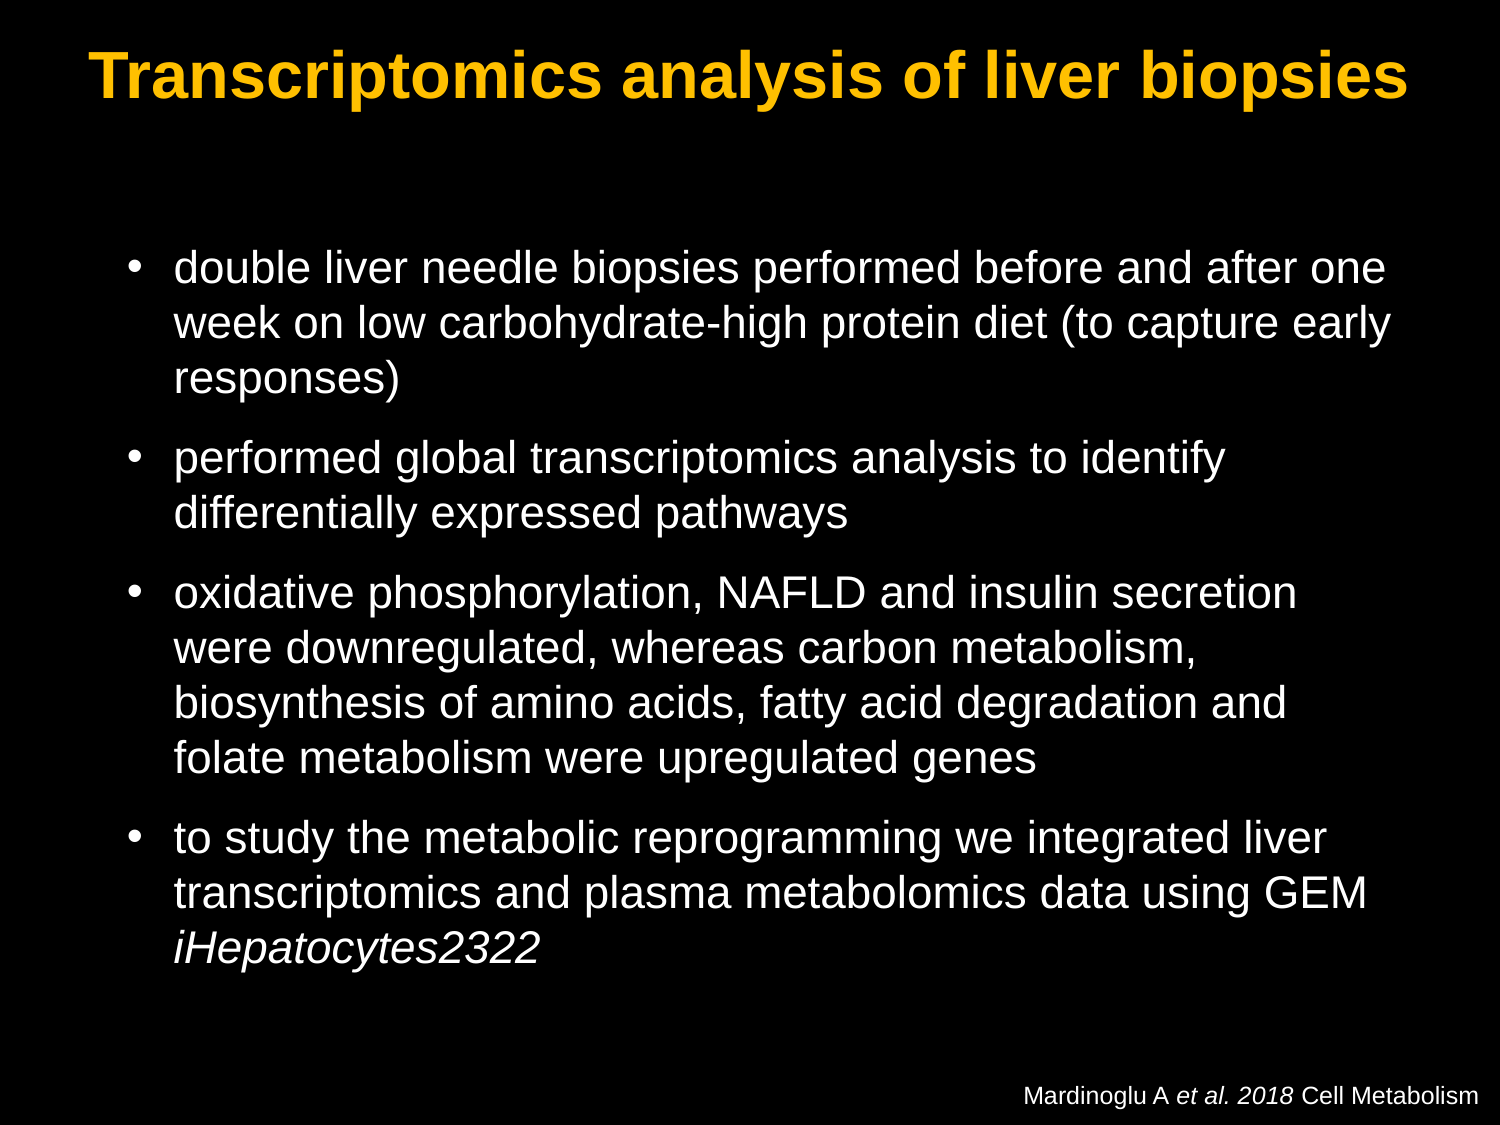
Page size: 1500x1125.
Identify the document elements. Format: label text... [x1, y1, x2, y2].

text_box Mardinoglu A et al. 2018 Cell Metabolism [878, 1072, 1495, 1118]
text_box Transcriptomics analysis of liver biopsies [0, 24, 1500, 120]
text_box double liver needle biopsies performed before and after one week on low carbohydrate-high protein diet (to capture early responses) performed global transcriptomics analysis to identify differentially expressed pathways oxidative phosphorylation, NAFLD and insulin secretion were downregulated, whereas carbon metabolism, biosynthesis of amino acids, fatty acid degradation and folate metabolism were upregulated genes to study the metabolic reprogramming we integrated liver transcriptomics and plasma metabolomics data using GEM iHepatocytes2322 [112, 230, 1424, 980]
